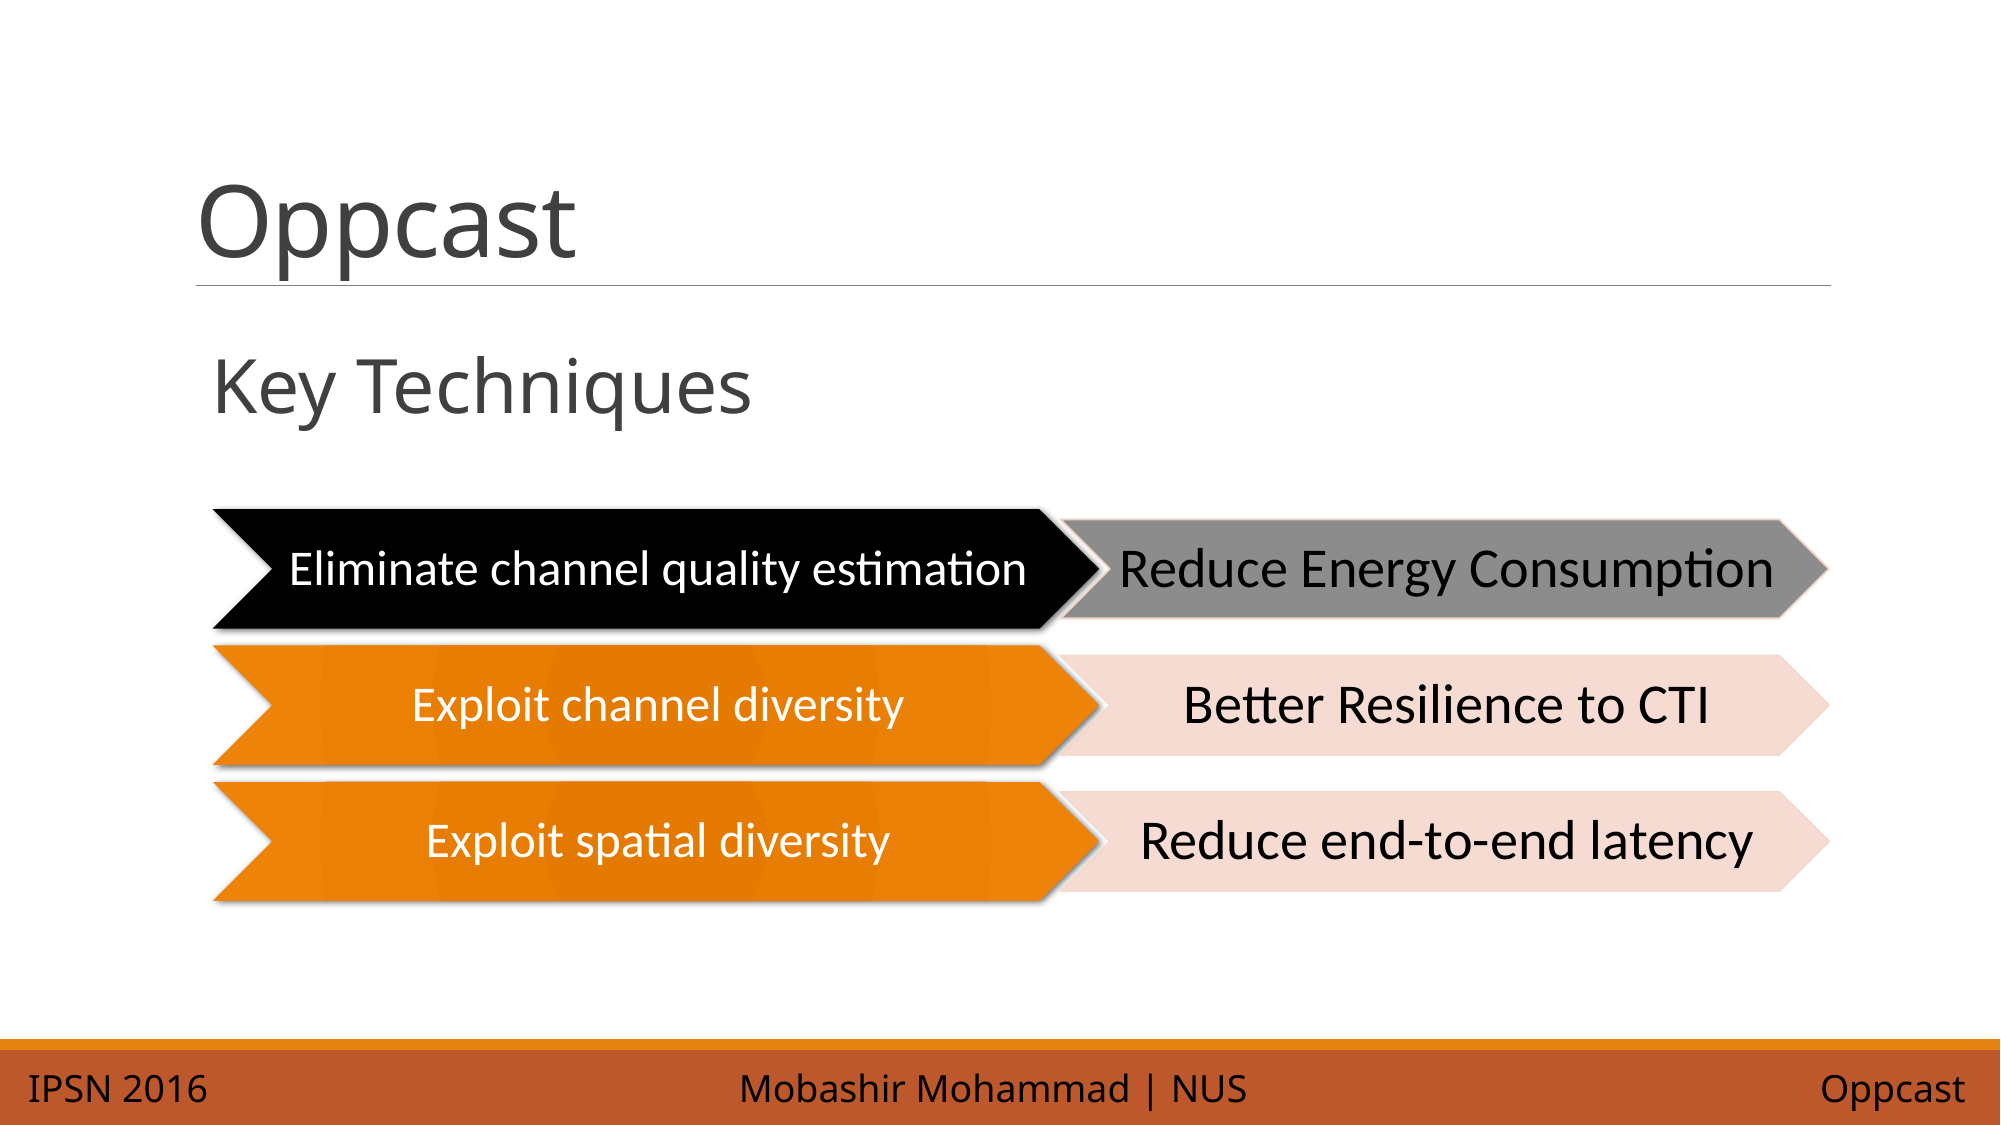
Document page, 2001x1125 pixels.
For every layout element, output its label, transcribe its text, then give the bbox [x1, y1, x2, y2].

list Key Techniques [211, 341, 1862, 1002]
text_box Oppcast [1805, 1057, 1981, 1117]
text_box IPSN 2016 [13, 1057, 223, 1117]
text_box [210, 508, 1831, 903]
title Oppcast [180, 47, 1830, 285]
text_box Mobashir Mohammad | NUS [724, 1057, 1263, 1117]
